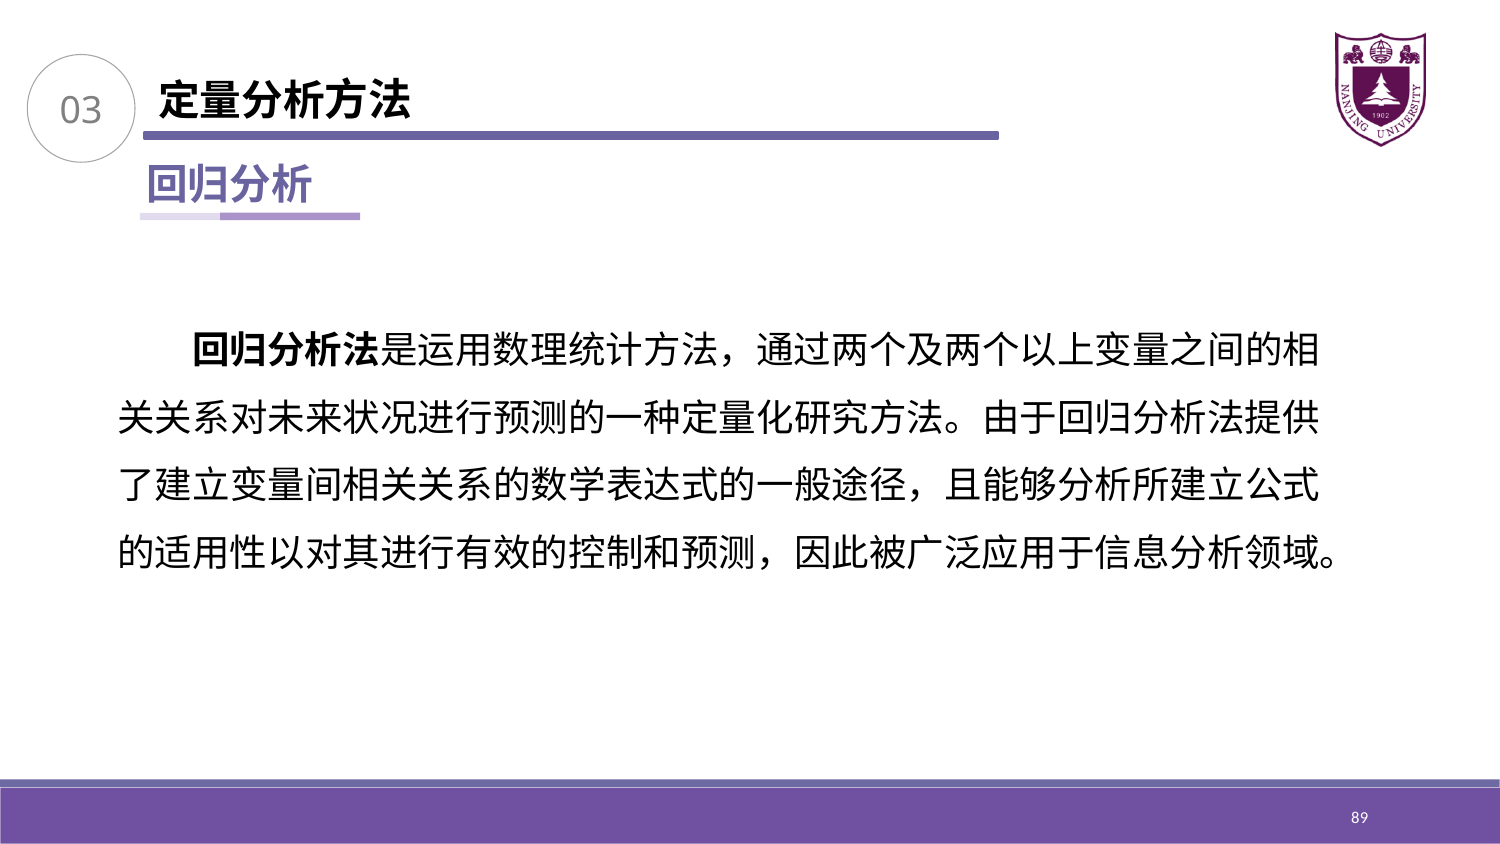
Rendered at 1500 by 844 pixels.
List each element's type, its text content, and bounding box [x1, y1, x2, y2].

text_box 回归分析法是运用数理统计方法，通过两个及两个以上变量之间的相关关系对未来状况进行预测的一种定量化研究方法。由于回归分析法提供了建立变量间相关关系的数学表达式的一般途径，且能够分析所建立公式的适用性以对其进行有效的控制和预测，因此被广泛应用于信息分析领域。 [102, 296, 1335, 582]
text_box [143, 131, 999, 140]
text_box 定量分析方法 [146, 66, 424, 131]
text_box 03 [25, 53, 137, 164]
text_box 回归分析 [131, 150, 329, 215]
text_box [139, 211, 239, 222]
picture [1334, 31, 1427, 147]
text_box [219, 211, 361, 221]
slide_number 89 [1218, 794, 1380, 840]
